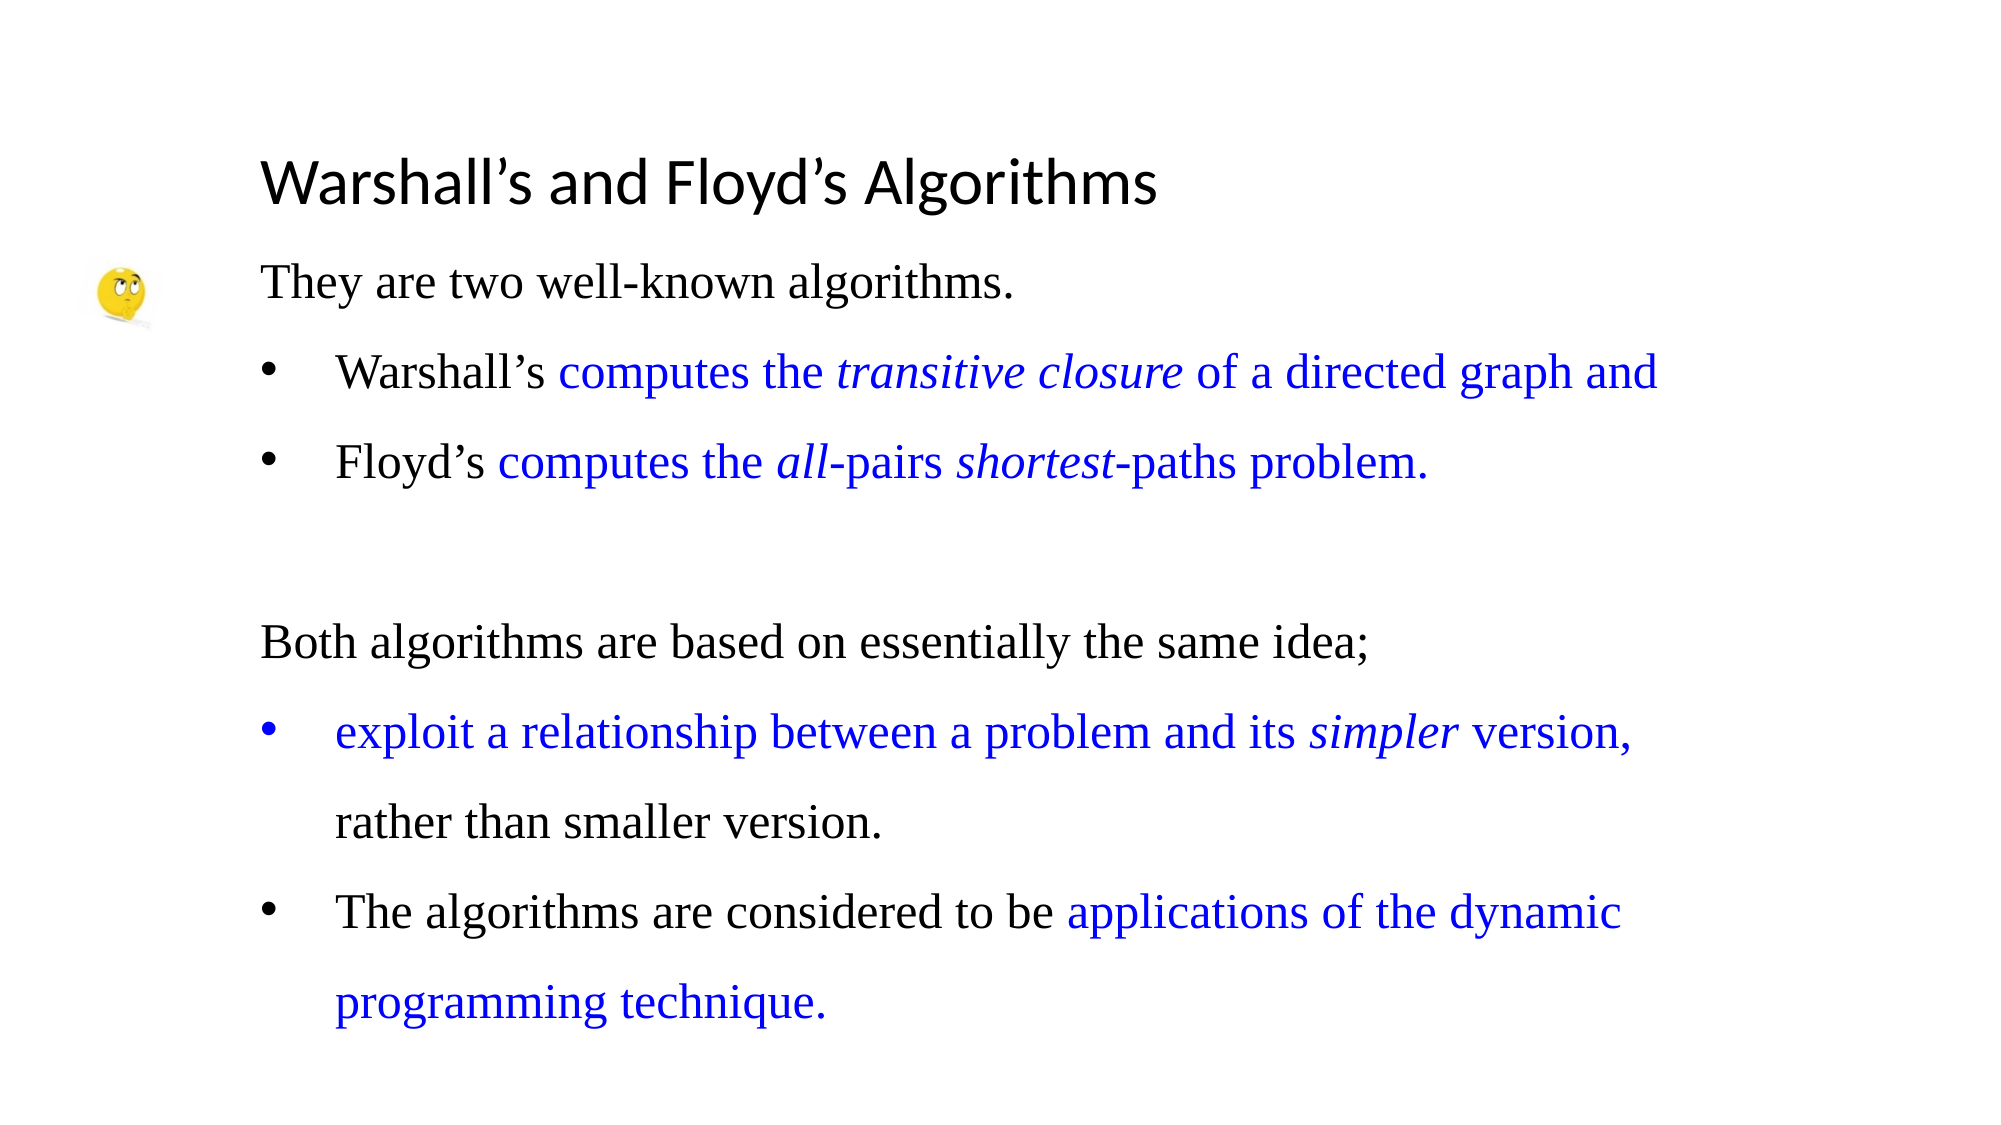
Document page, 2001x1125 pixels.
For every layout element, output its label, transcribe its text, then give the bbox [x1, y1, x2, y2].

text_box Warshall’s and Floyd’s Algorithms They are two well-known algorithms. Warshall’s computes the transitive closure of a directed graph and Floyd’s computes the all-pairs shortest-paths problem. Both algorithms are based on essentially the same idea; exploit a relationship between a problem and its simpler version, rather than smaller version. The algorithms are considered to be applications of the dynamic programming technique. [245, 90, 1740, 1036]
picture [76, 256, 165, 331]
